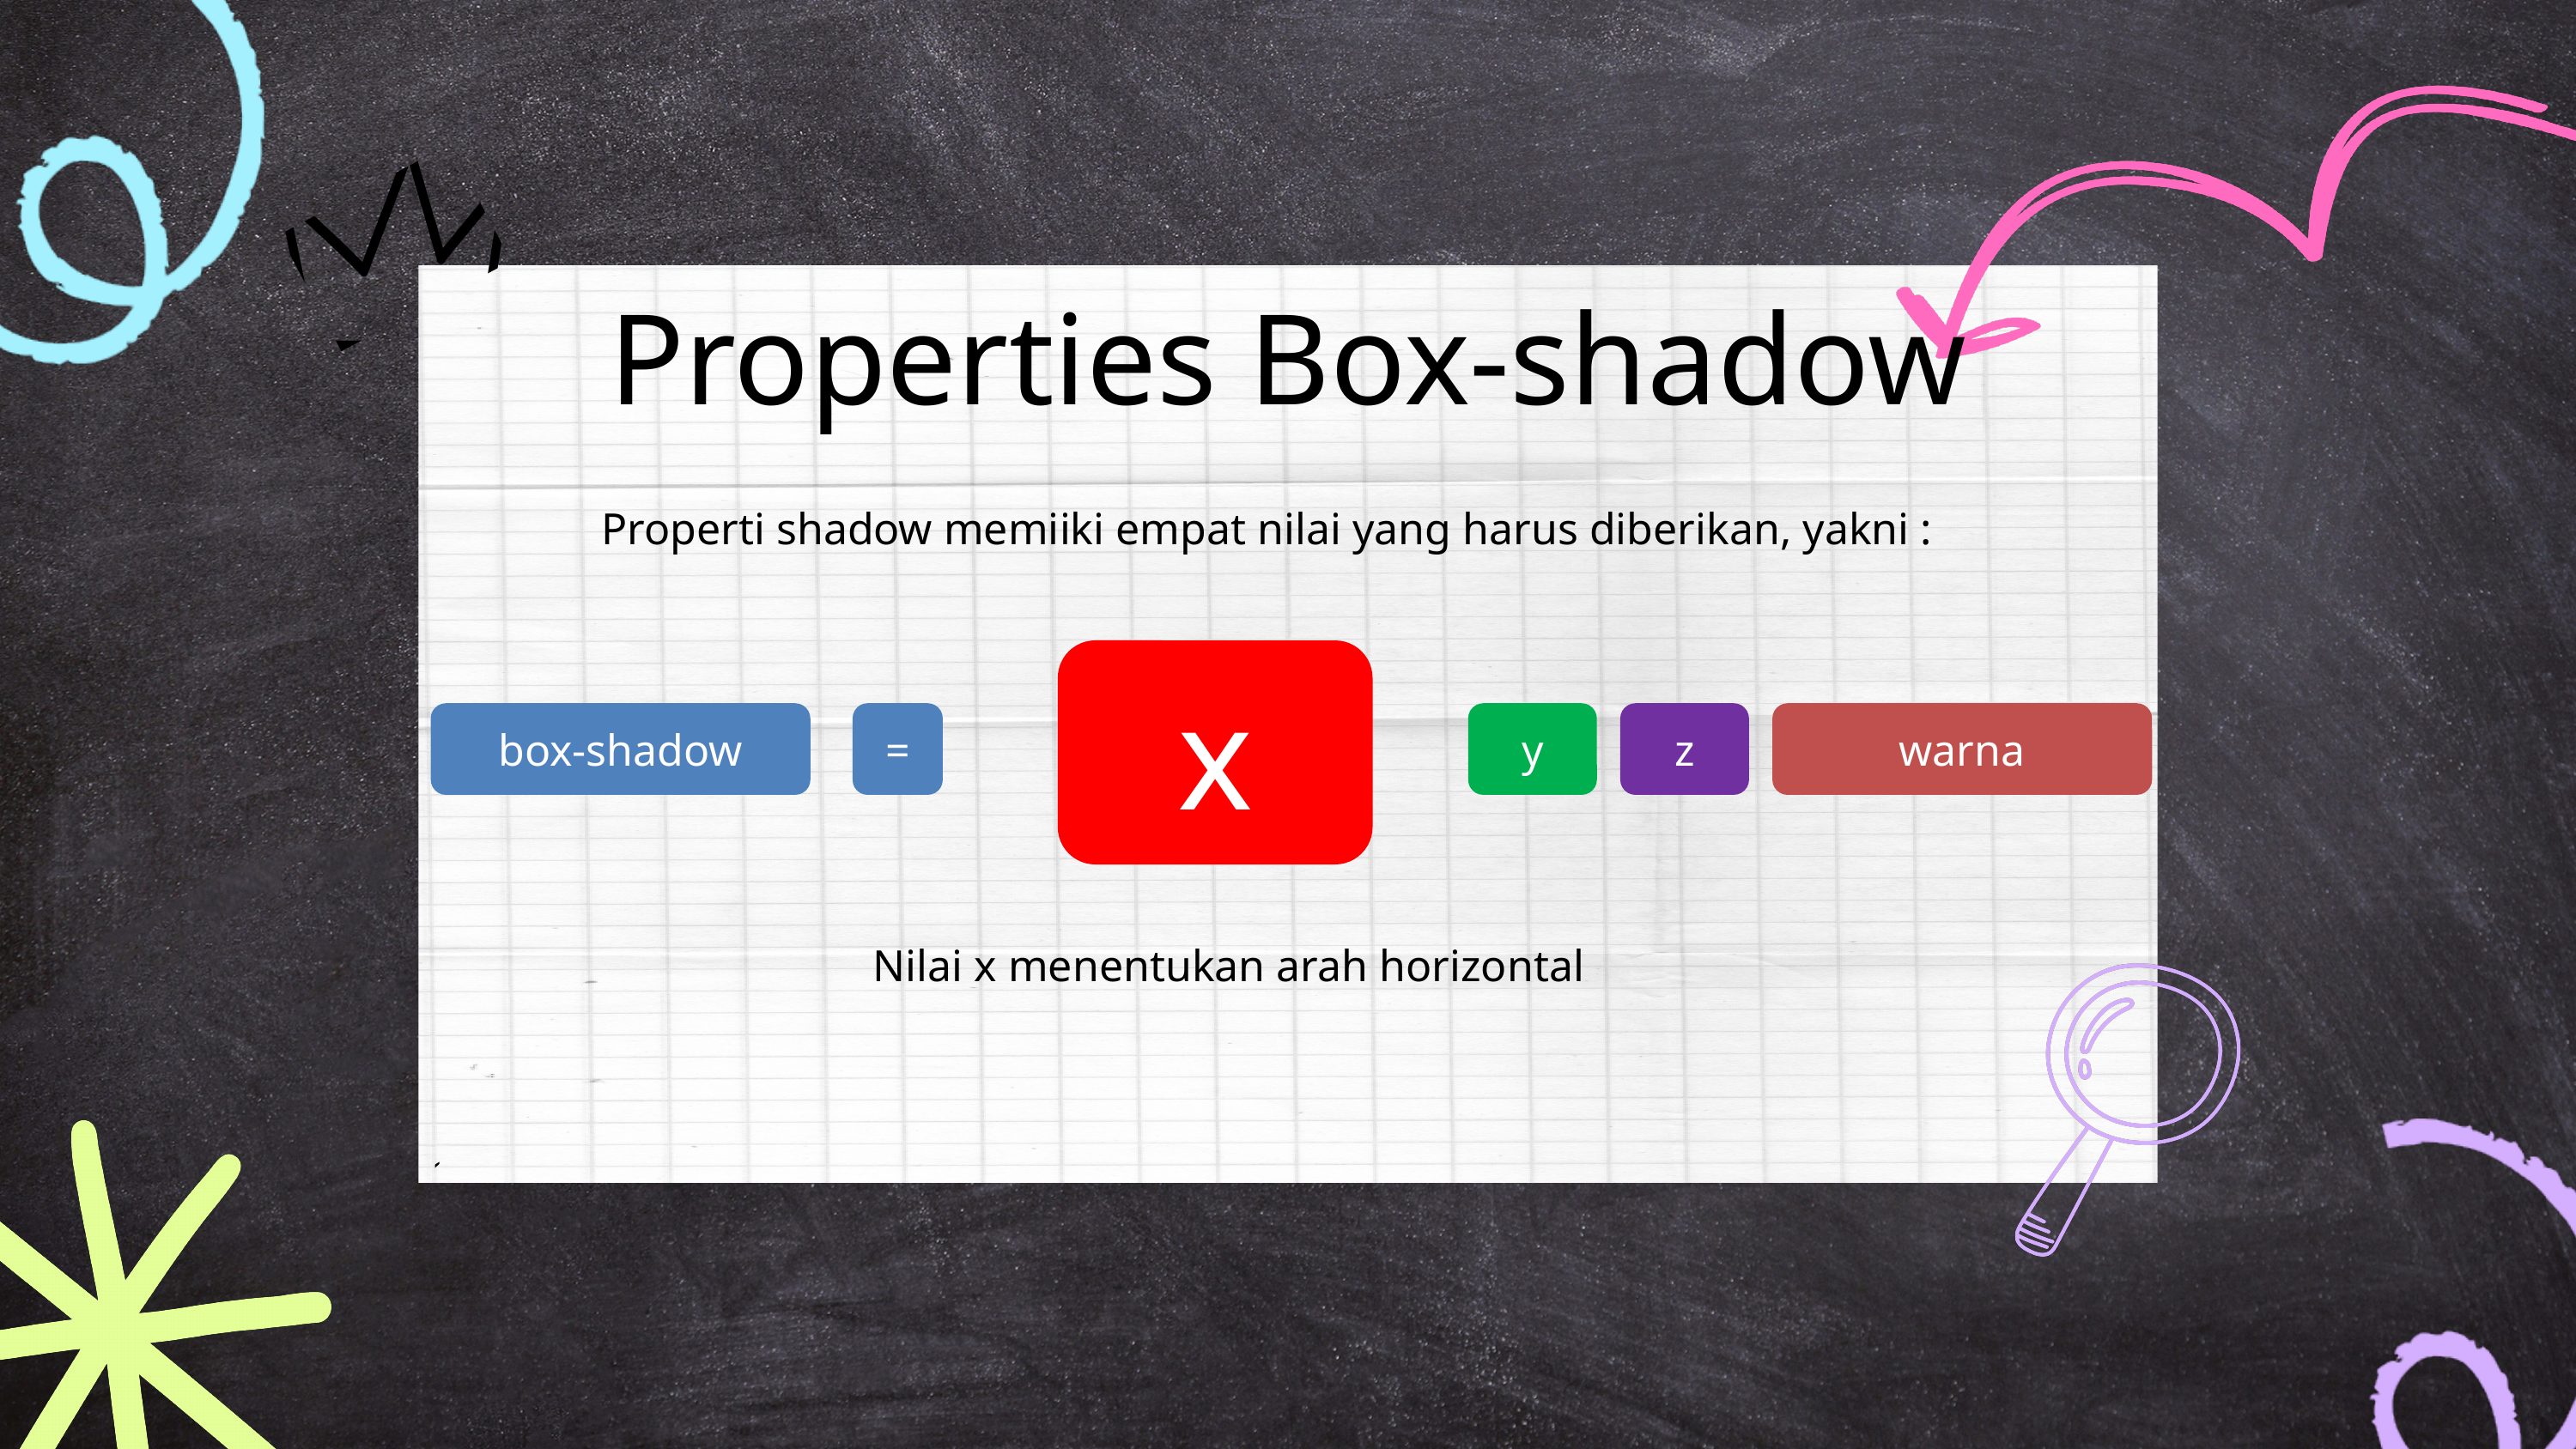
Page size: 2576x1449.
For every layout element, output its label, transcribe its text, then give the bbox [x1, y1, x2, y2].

text_box [0, 0, 267, 367]
text_box [0, 1119, 337, 1449]
text_box [279, 144, 512, 352]
text_box [2299, 1119, 2576, 1449]
text_box = [850, 701, 945, 797]
text_box [0, 0, 2576, 1449]
text_box [2014, 962, 2244, 1257]
text_box Properti shadow memiiki empat nilai yang harus diberikan, yakni : [556, 483, 1978, 554]
text_box Nilai x menentukan arah horizontal [518, 921, 1940, 991]
text_box [1893, 85, 2576, 360]
text_box box-shadow [428, 701, 812, 797]
text_box warna [1770, 701, 2154, 797]
text_box z [1618, 701, 1752, 797]
text_box ` [418, 265, 2158, 1183]
text_box x [1055, 638, 1375, 867]
text_box y [1466, 701, 1599, 797]
text_box Properties Box-shadow [595, 327, 1981, 431]
